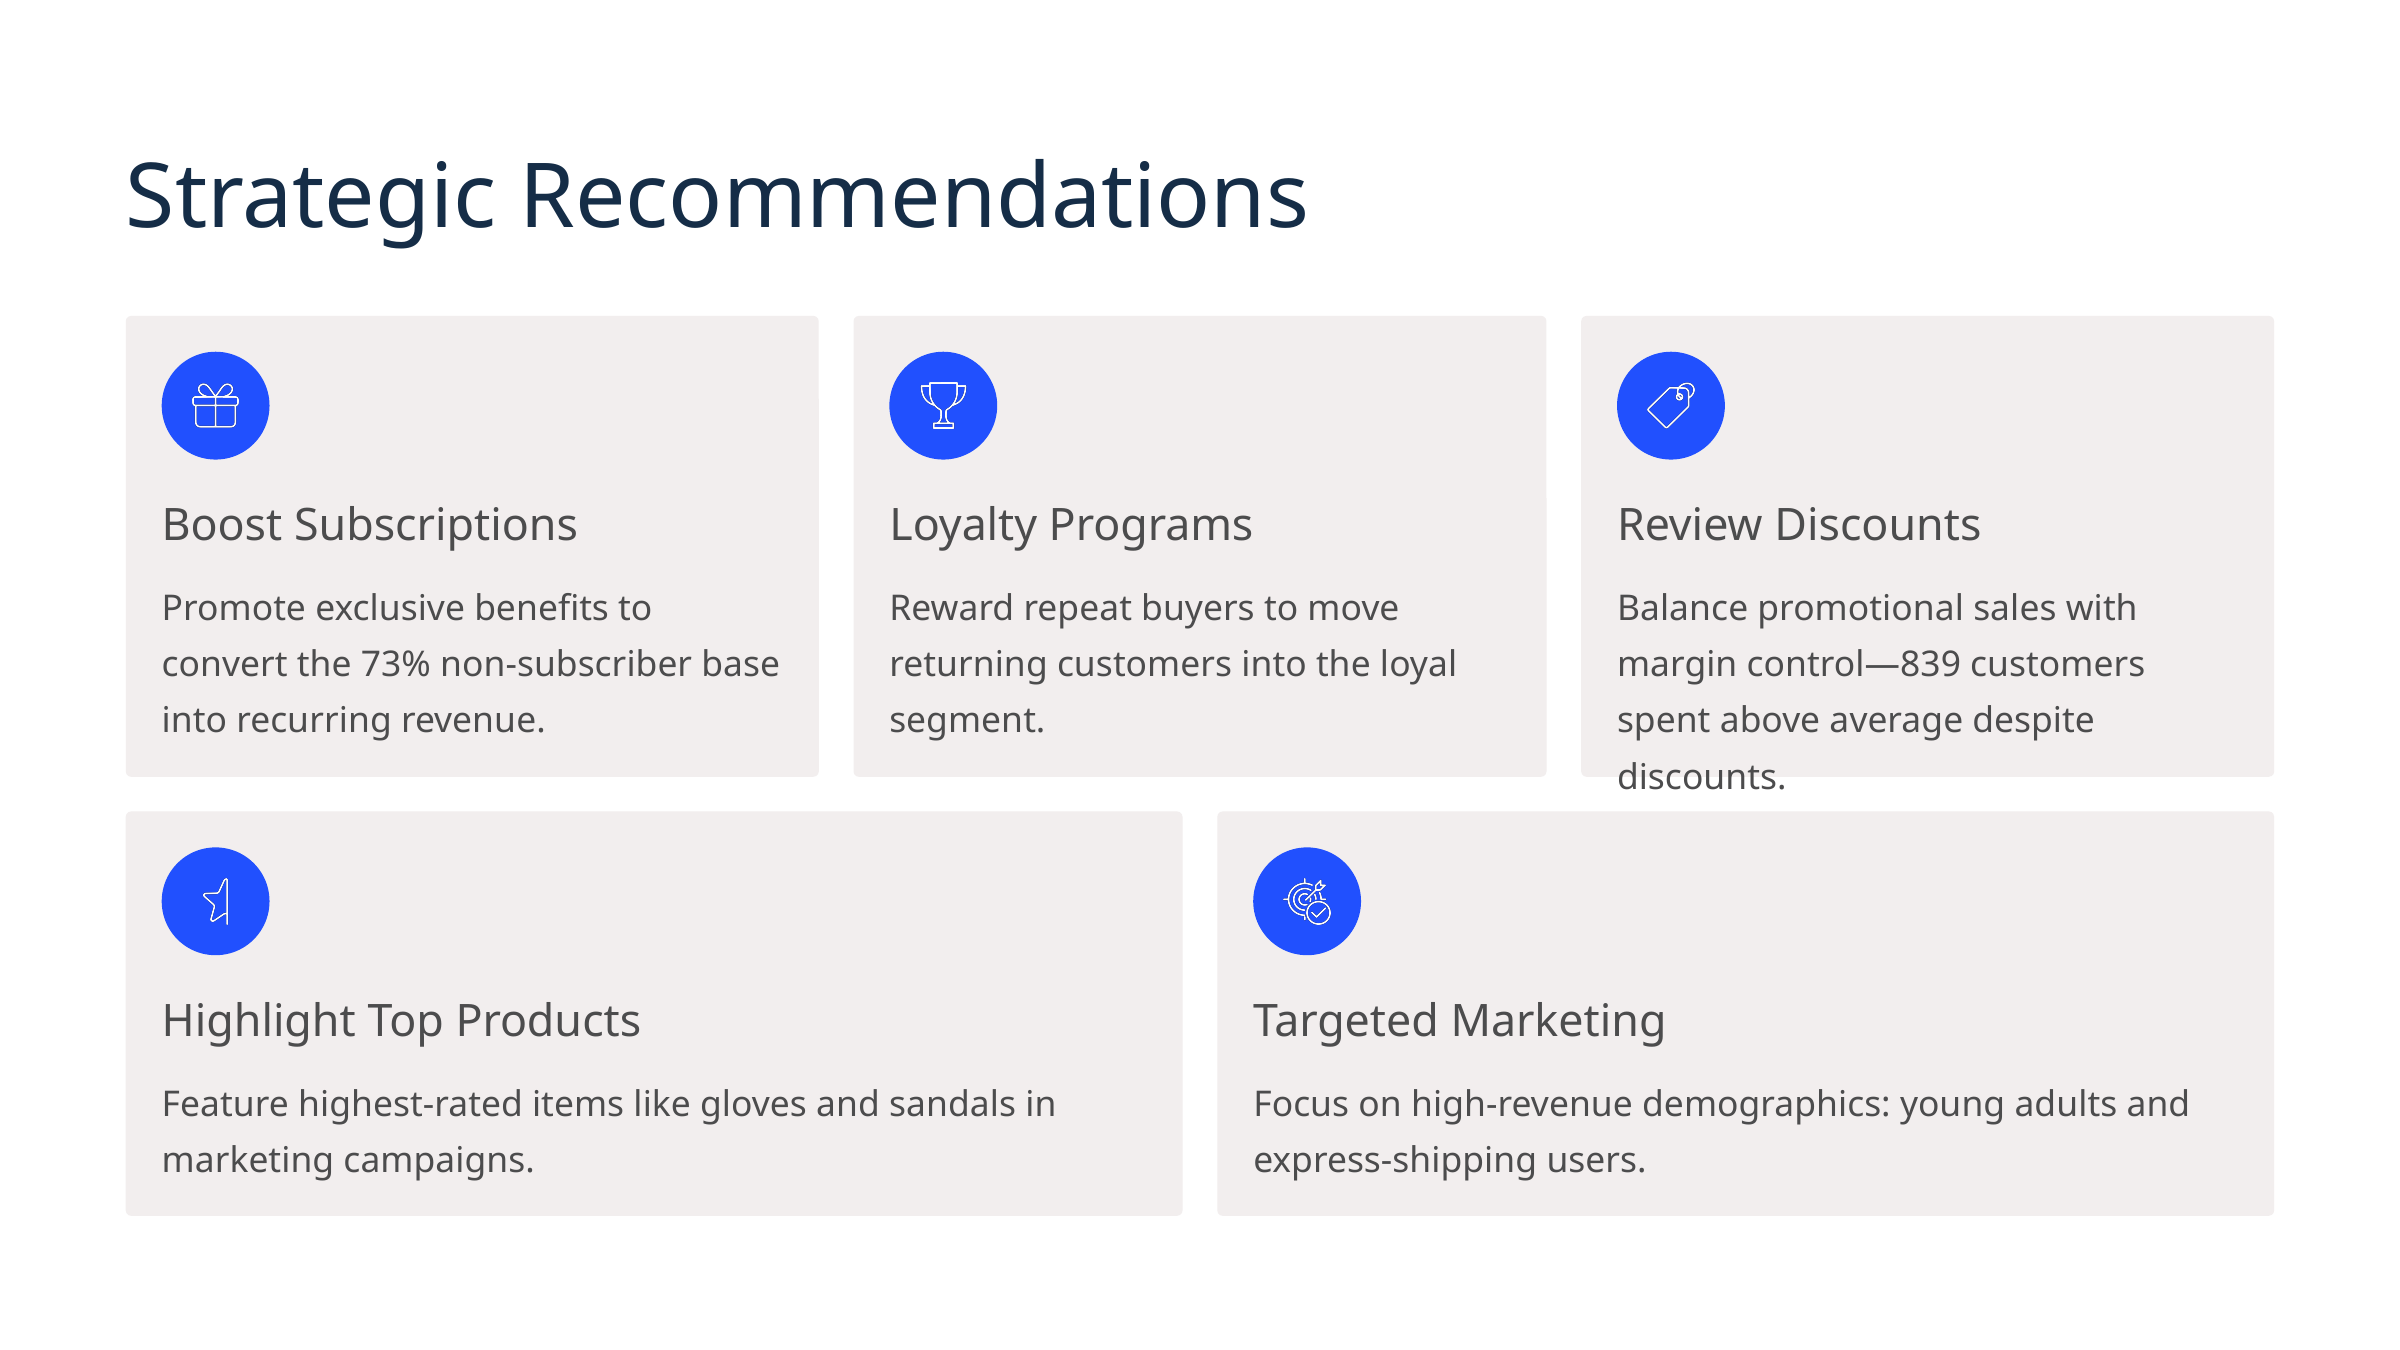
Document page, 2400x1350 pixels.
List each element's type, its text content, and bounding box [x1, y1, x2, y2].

text_box Balance promotional sales with margin control—839 customers spent above average despite discounts. [1617, 571, 2239, 741]
text_box [1617, 351, 1725, 460]
text_box Promote exclusive benefits to convert the 73% non-subscriber base into recurring revenue. [161, 571, 783, 741]
text_box Reward repeat buyers to move returning customers into the loyal segment. [889, 571, 1511, 741]
text_box [1581, 315, 2275, 777]
picture [1282, 876, 1332, 926]
text_box [161, 847, 270, 956]
text_box [125, 811, 1183, 1216]
text_box Strategic Recommendations [125, 134, 1172, 247]
text_box Focus on high-revenue demographics: young adults and express-shipping users. [1253, 1066, 2239, 1180]
picture [918, 381, 968, 430]
text_box [1217, 811, 2275, 1216]
text_box Boost Subscriptions [161, 494, 611, 551]
text_box [1253, 847, 1362, 956]
text_box Loyalty Programs [889, 494, 1339, 551]
text_box Targeted Marketing [1253, 989, 1703, 1047]
picture [1646, 381, 1696, 430]
text_box Feature highest-rated items like gloves and sandals in marketing campaigns. [161, 1066, 1147, 1180]
text_box [853, 315, 1547, 777]
text_box [161, 351, 270, 460]
text_box [125, 315, 819, 777]
picture [191, 381, 240, 430]
text_box [889, 351, 998, 460]
picture [191, 876, 240, 926]
text_box Review Discounts [1617, 494, 2067, 551]
text_box Highlight Top Products [161, 989, 611, 1047]
